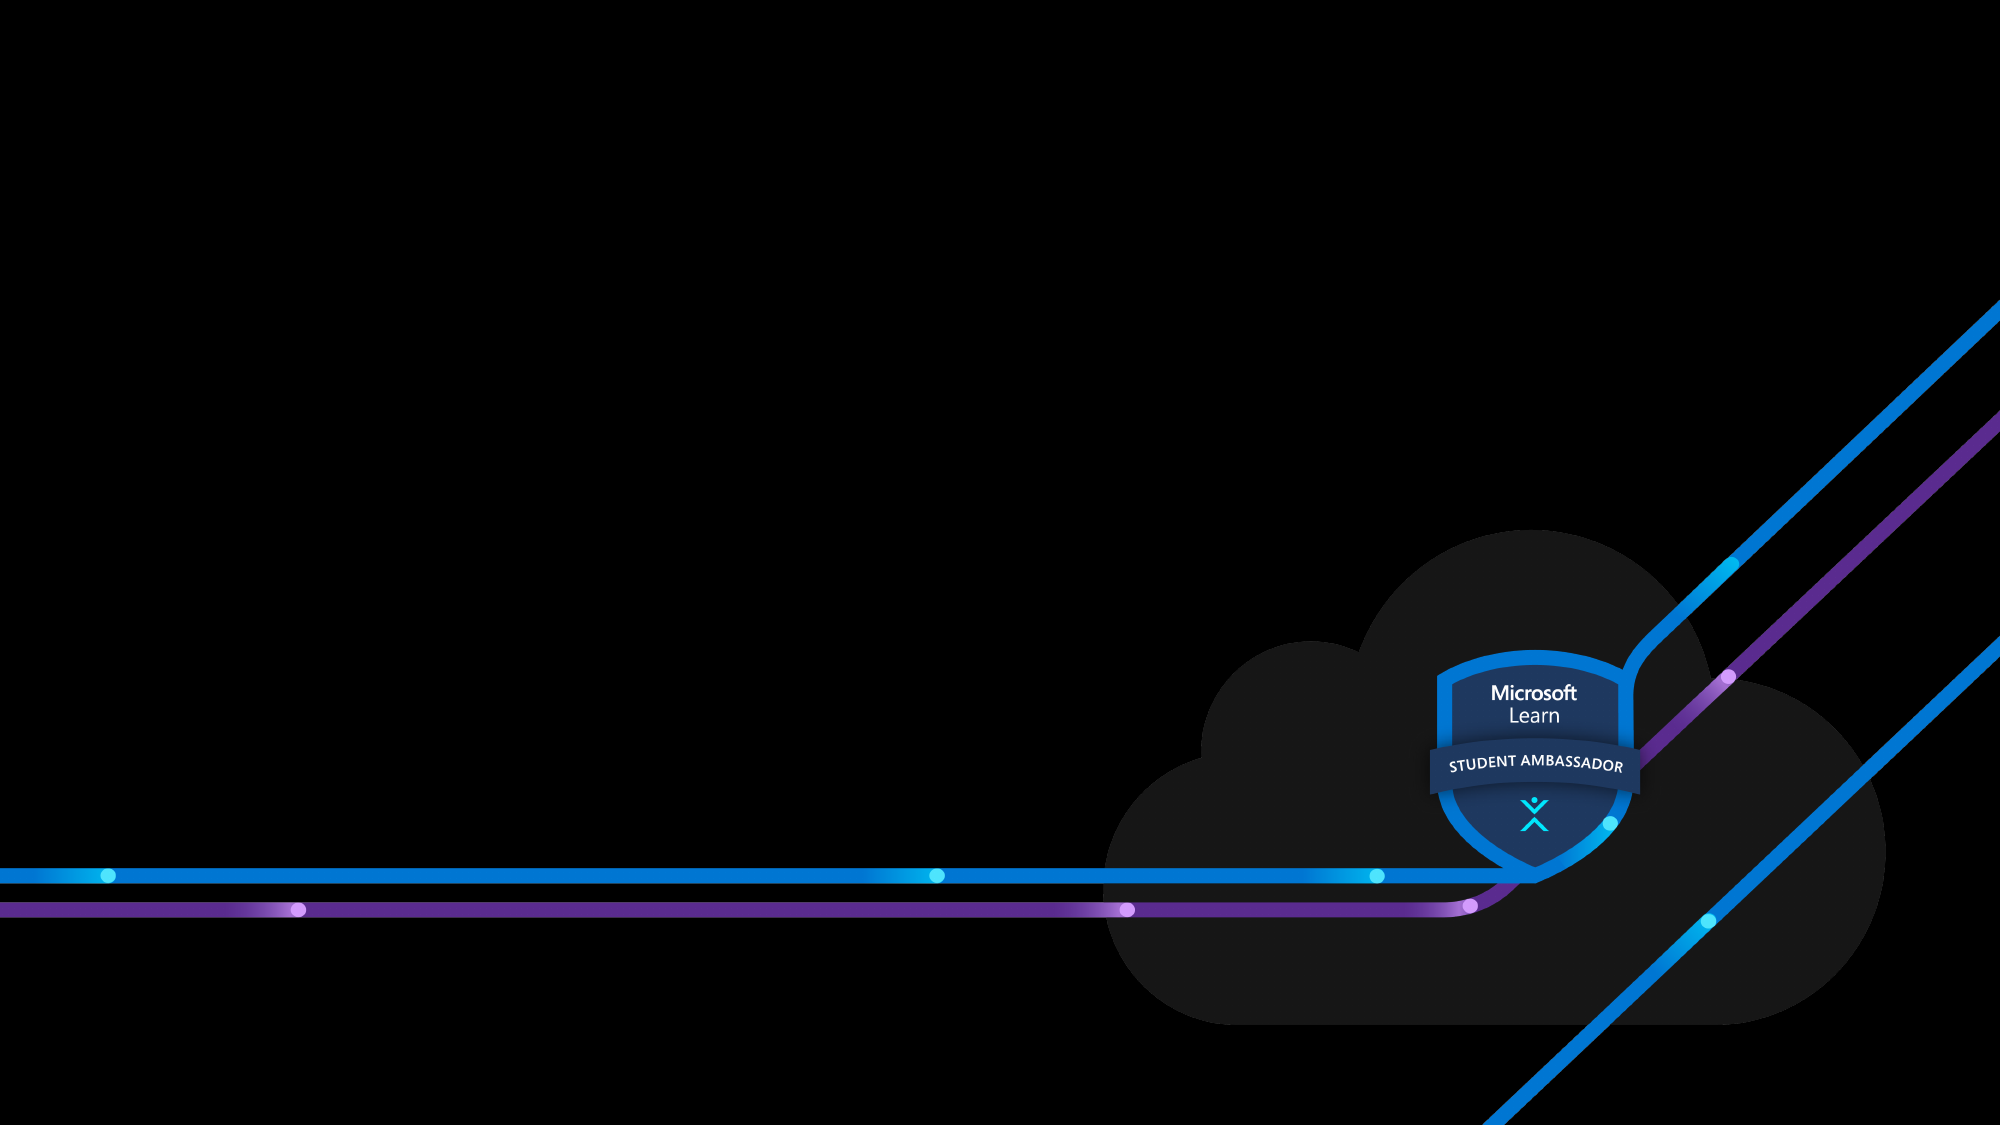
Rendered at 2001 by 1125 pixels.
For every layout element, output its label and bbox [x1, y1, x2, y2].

picture [0, 120, 2000, 1125]
